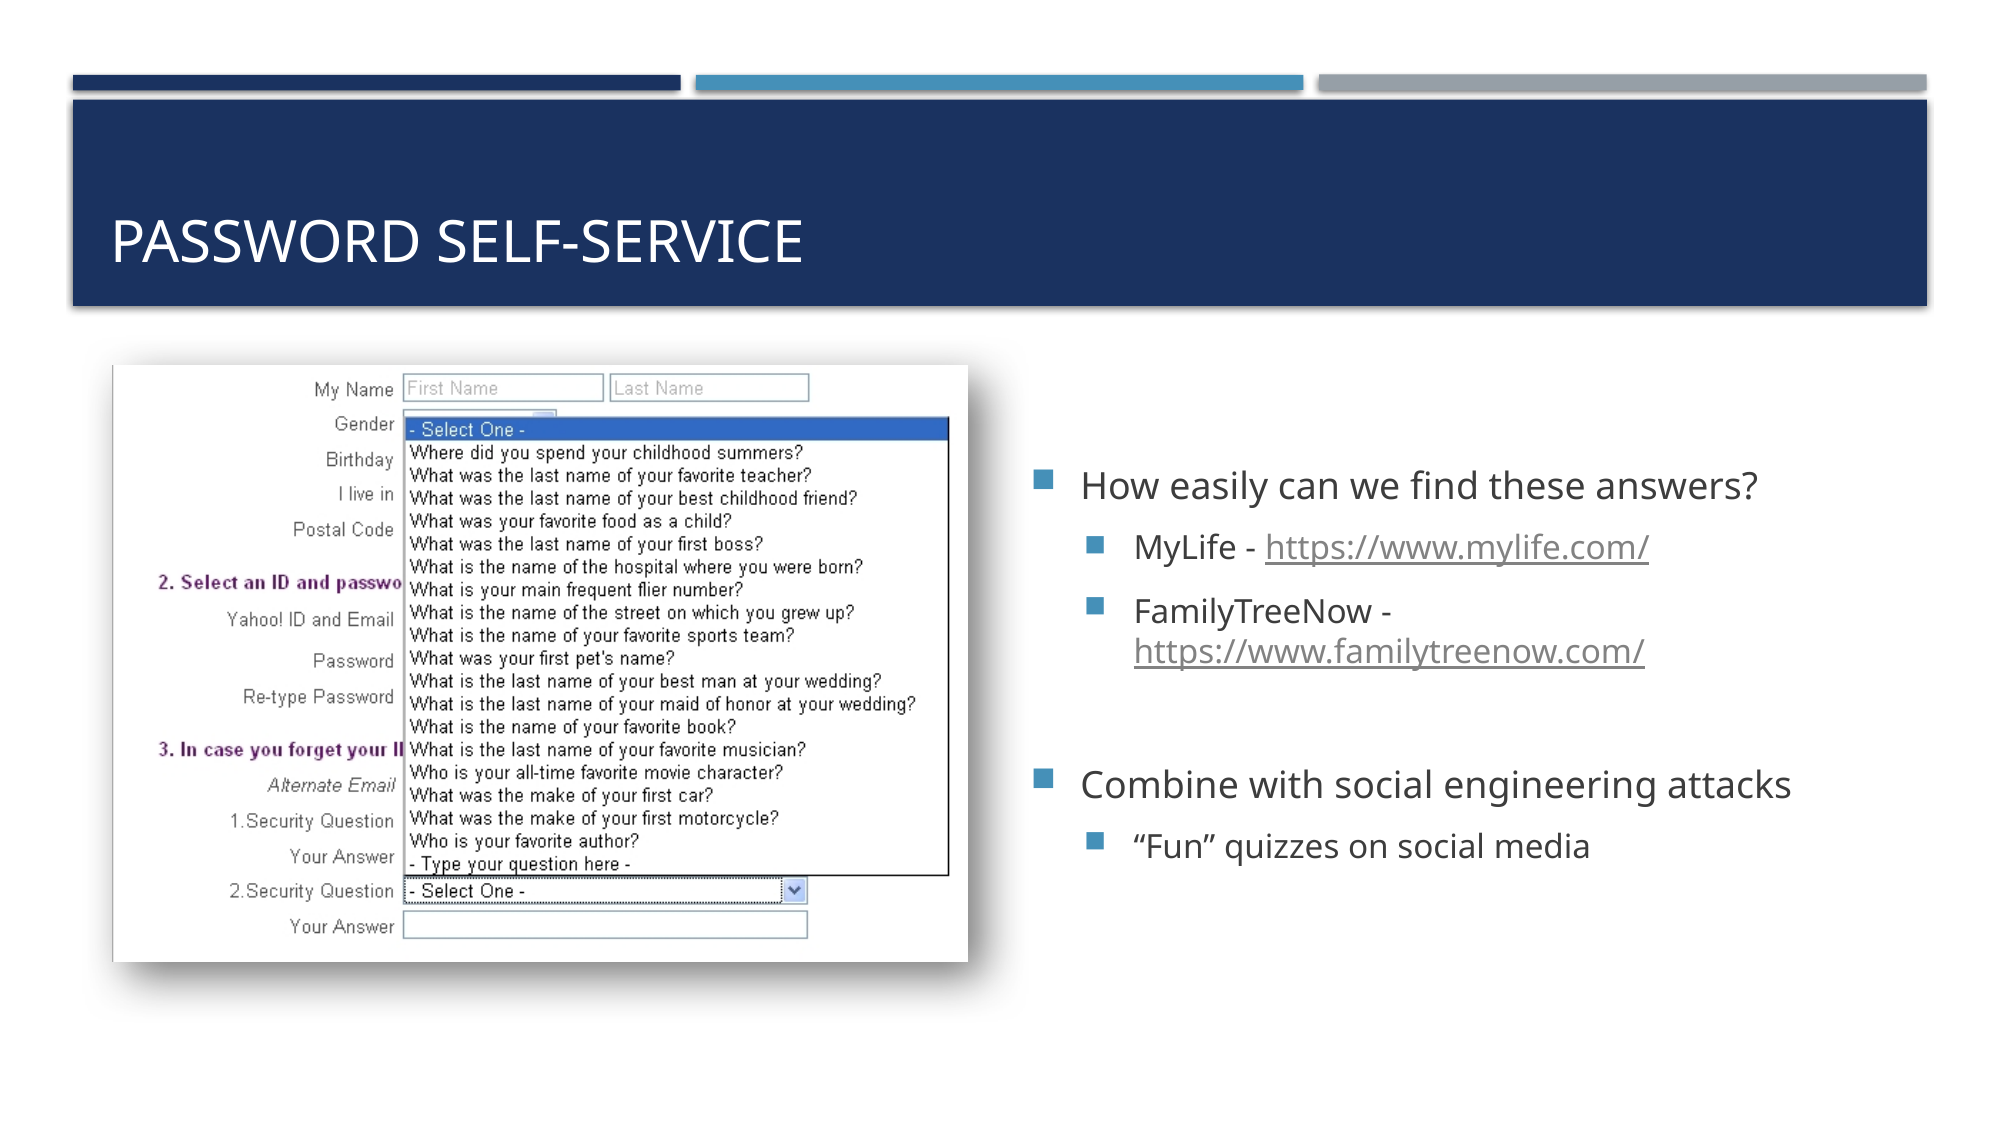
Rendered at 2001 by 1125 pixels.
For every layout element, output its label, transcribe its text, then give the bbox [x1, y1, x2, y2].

list How easily can we find these answers? MyLife - https://www.mylife.com/ FamilyTreeNow - https://www.familytreenow.com/ Combine with social engineering attacks “Fun” quizzes on social media [1015, 365, 1905, 962]
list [111, 364, 969, 962]
title Password Self-Service [95, 119, 1905, 282]
